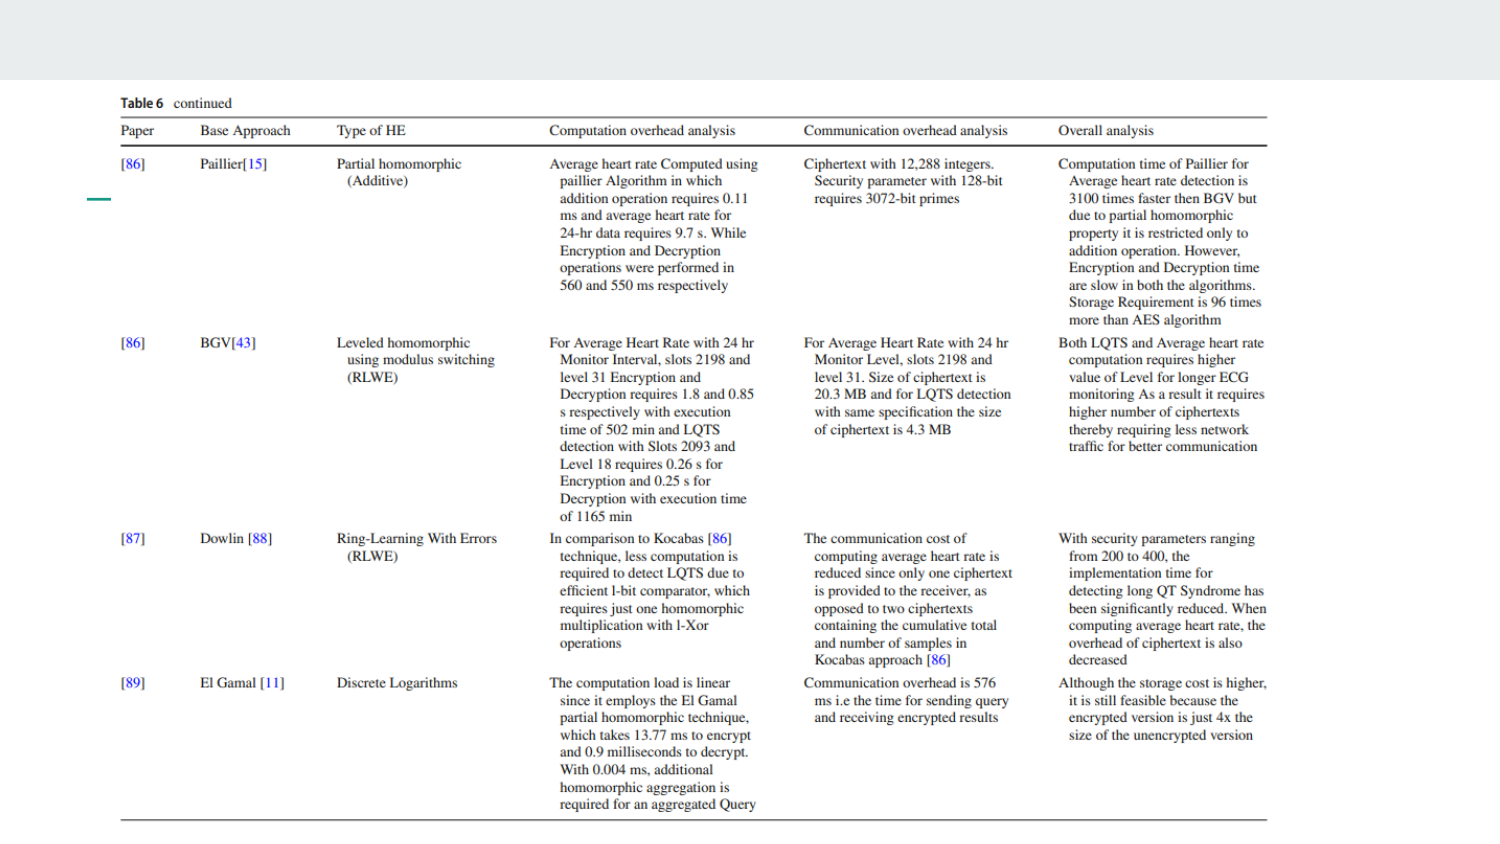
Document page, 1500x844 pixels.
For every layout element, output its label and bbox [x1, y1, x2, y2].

picture [110, 86, 1276, 836]
